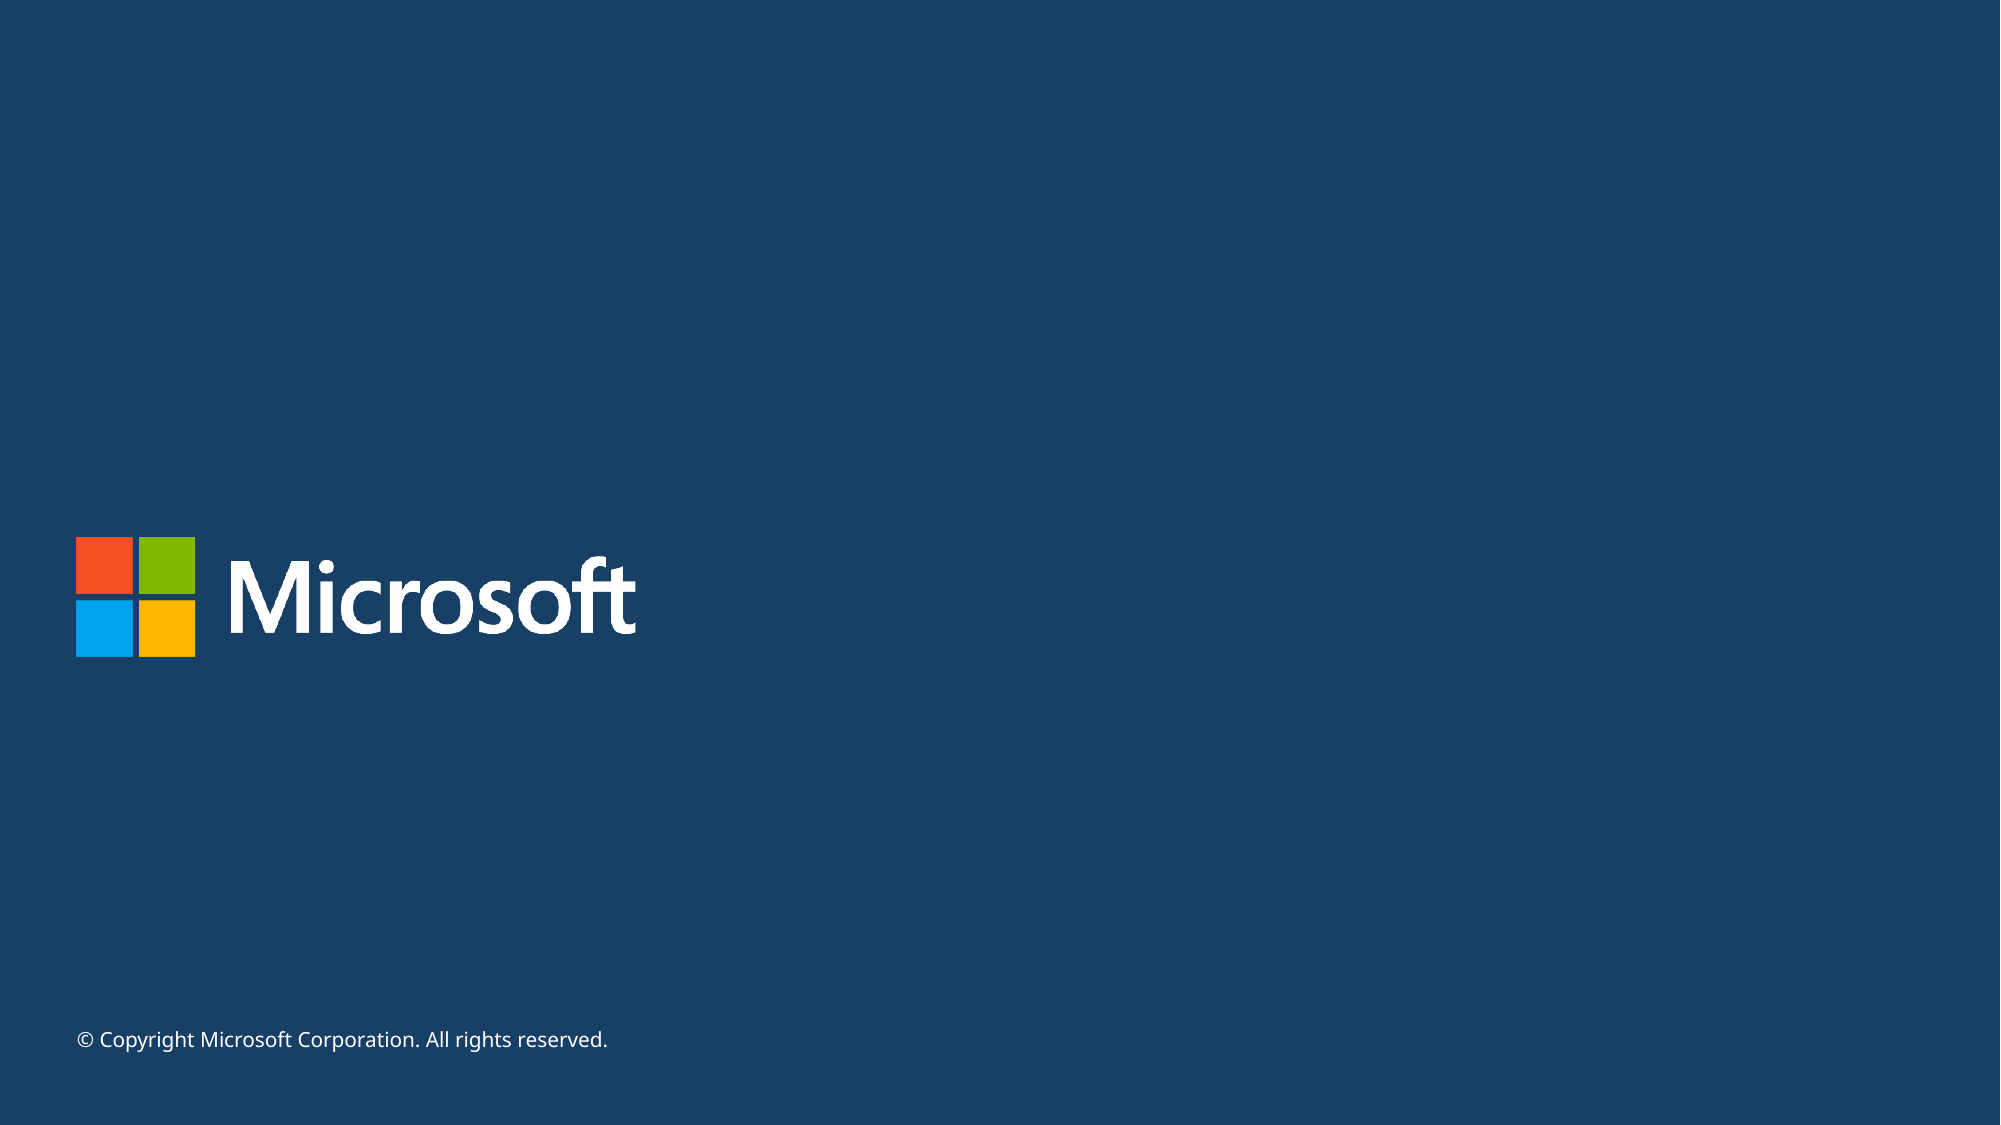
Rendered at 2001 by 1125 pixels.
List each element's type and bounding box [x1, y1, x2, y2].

picture [67, 465, 712, 728]
